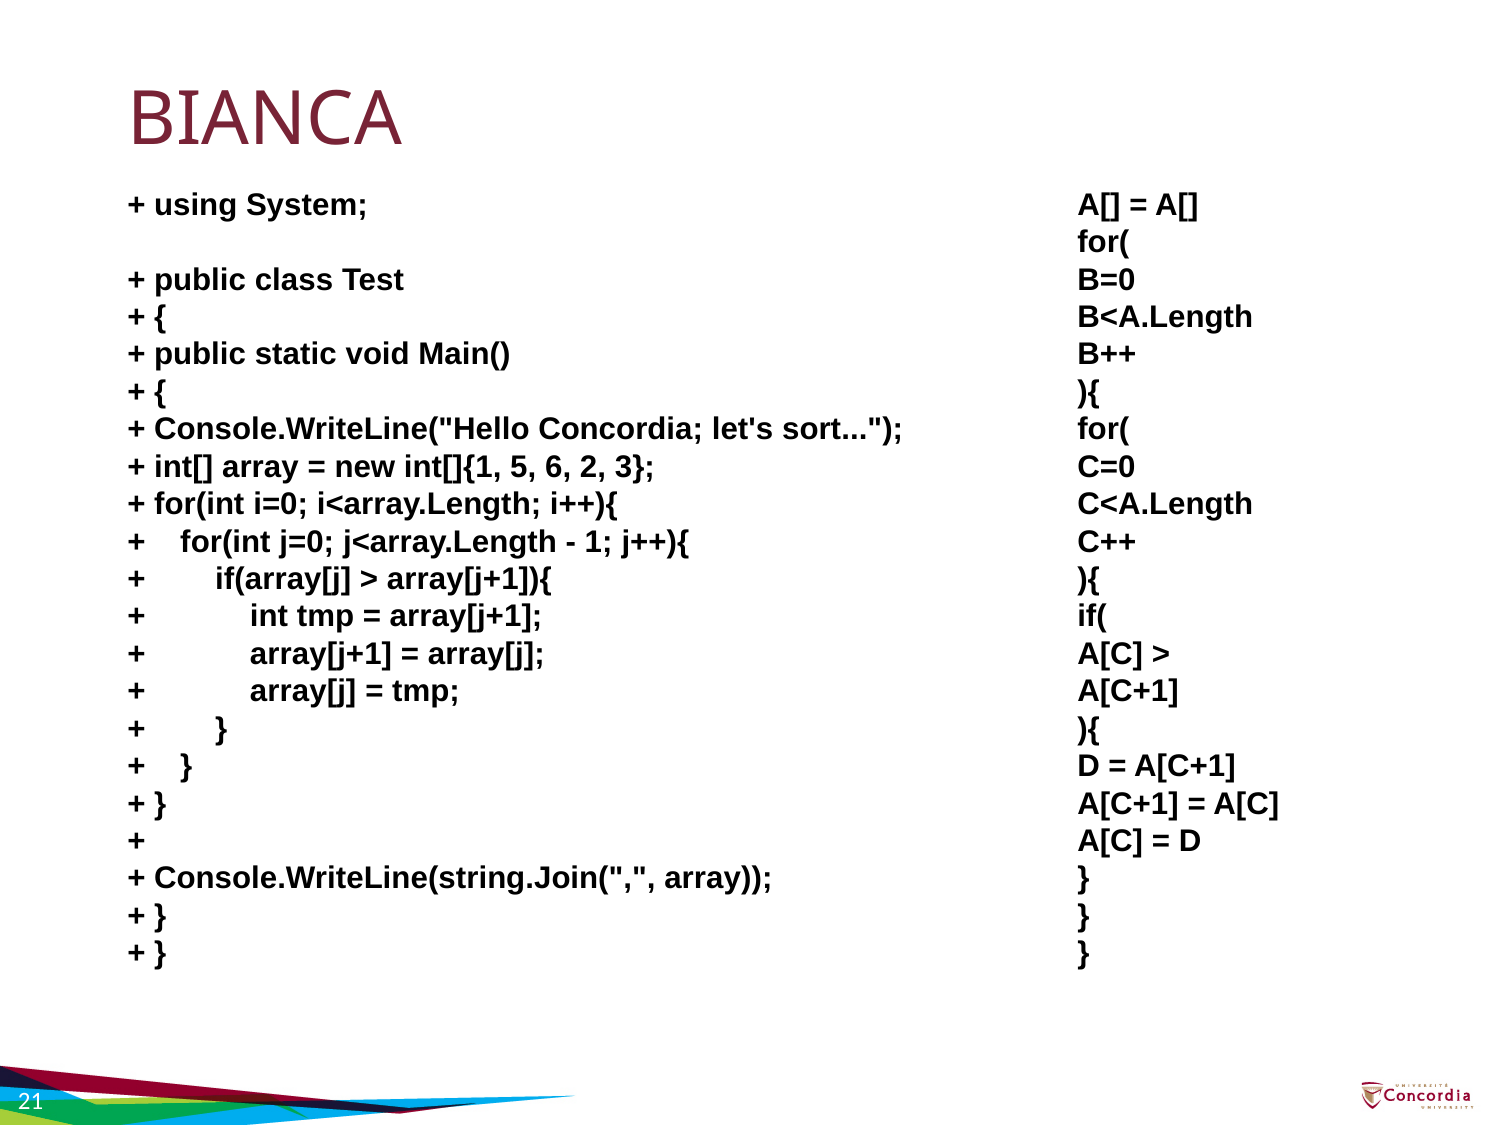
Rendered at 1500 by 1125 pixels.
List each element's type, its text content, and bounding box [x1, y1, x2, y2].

text_box + using System; + public class Test + { + public static void Main() + { + Console.WriteLine("Hello Concordia; let's sort..."); + int[] array = new int[]{1, 5, 6, 2, 3}; + for(int i=0; i<array.Length; i++){ + for(int j=0; j<array.Length - 1; j++){ + if(array[j] > array[j+1]){ + int tmp = array[j+1]; + array[j+1] = array[j]; + array[j] = tmp; + } + } + } + + Console.WriteLine(string.Join(",", array)); + } + } [112, 176, 996, 1053]
slide_number 21 [2, 1074, 78, 1125]
text_box A[] = A[] for( B=0 B<A.Length B++ ){ for( C=0 C<A.Length C++ ){ if( A[C] > A[C+1] ){ D = A[C+1] A[C+1] = A[C] A[C] = D } } } [1062, 176, 1500, 1053]
picture [0, 0, 1500, 1125]
title BIANCA [112, 62, 1388, 250]
